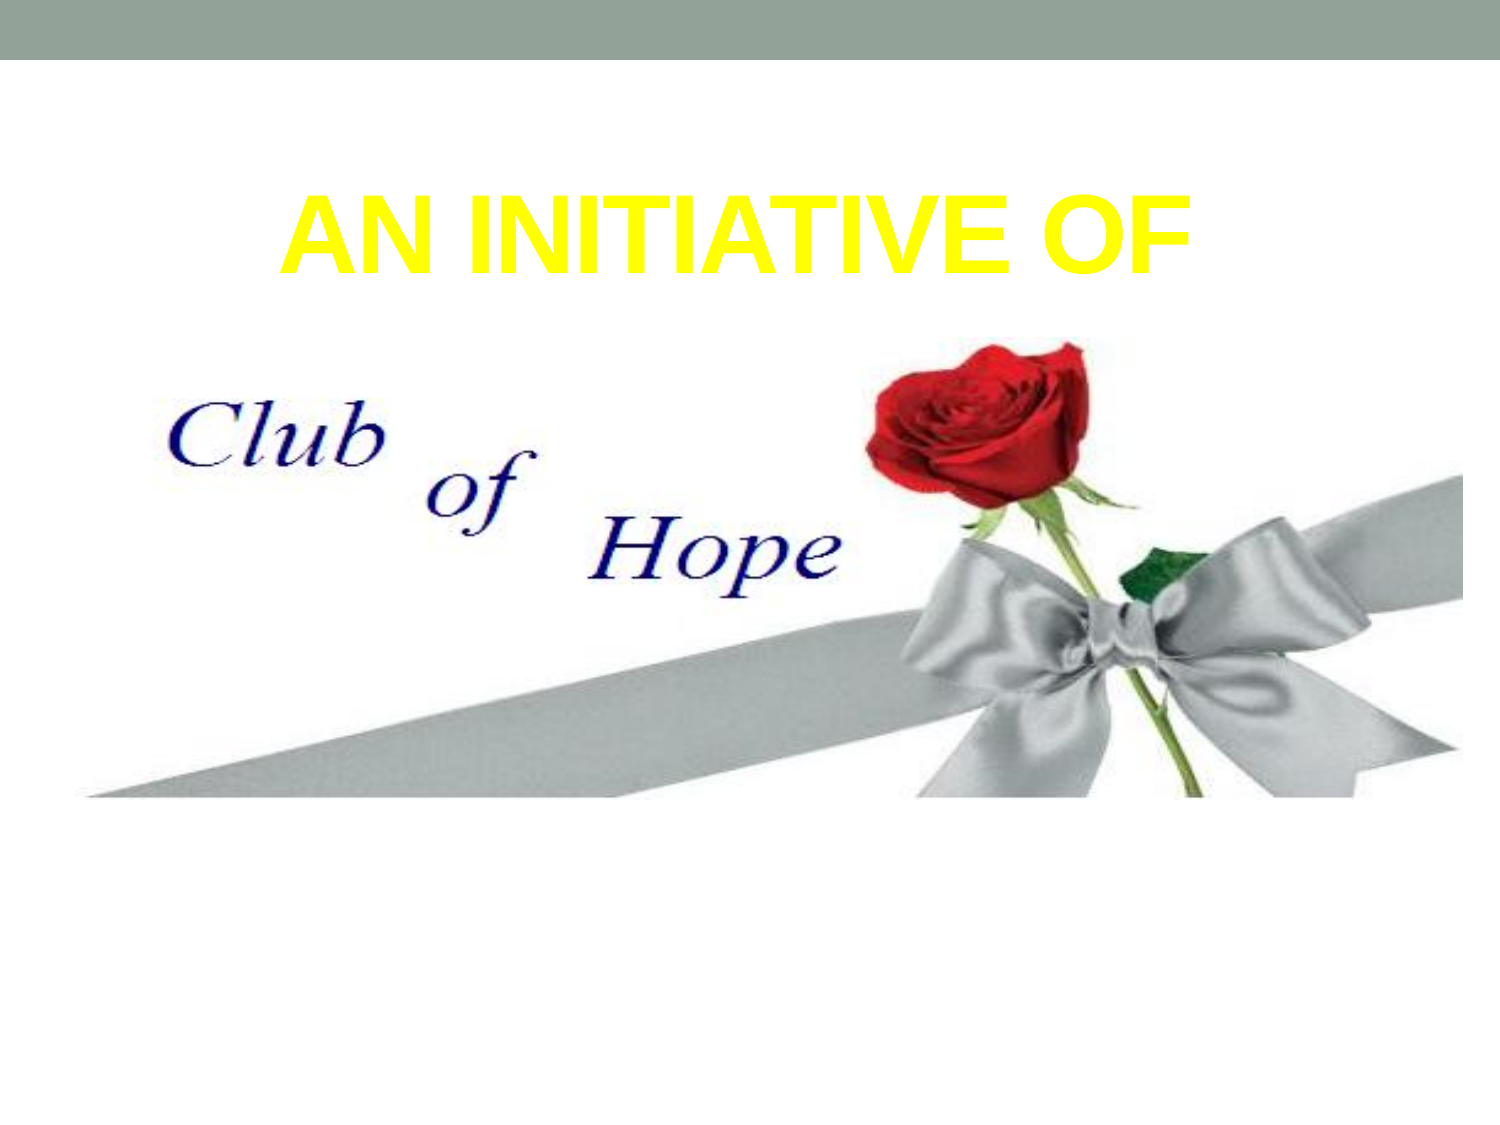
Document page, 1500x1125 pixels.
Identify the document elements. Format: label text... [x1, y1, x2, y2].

title An Initiative of [75, 62, 1398, 304]
picture [74, 337, 1463, 801]
